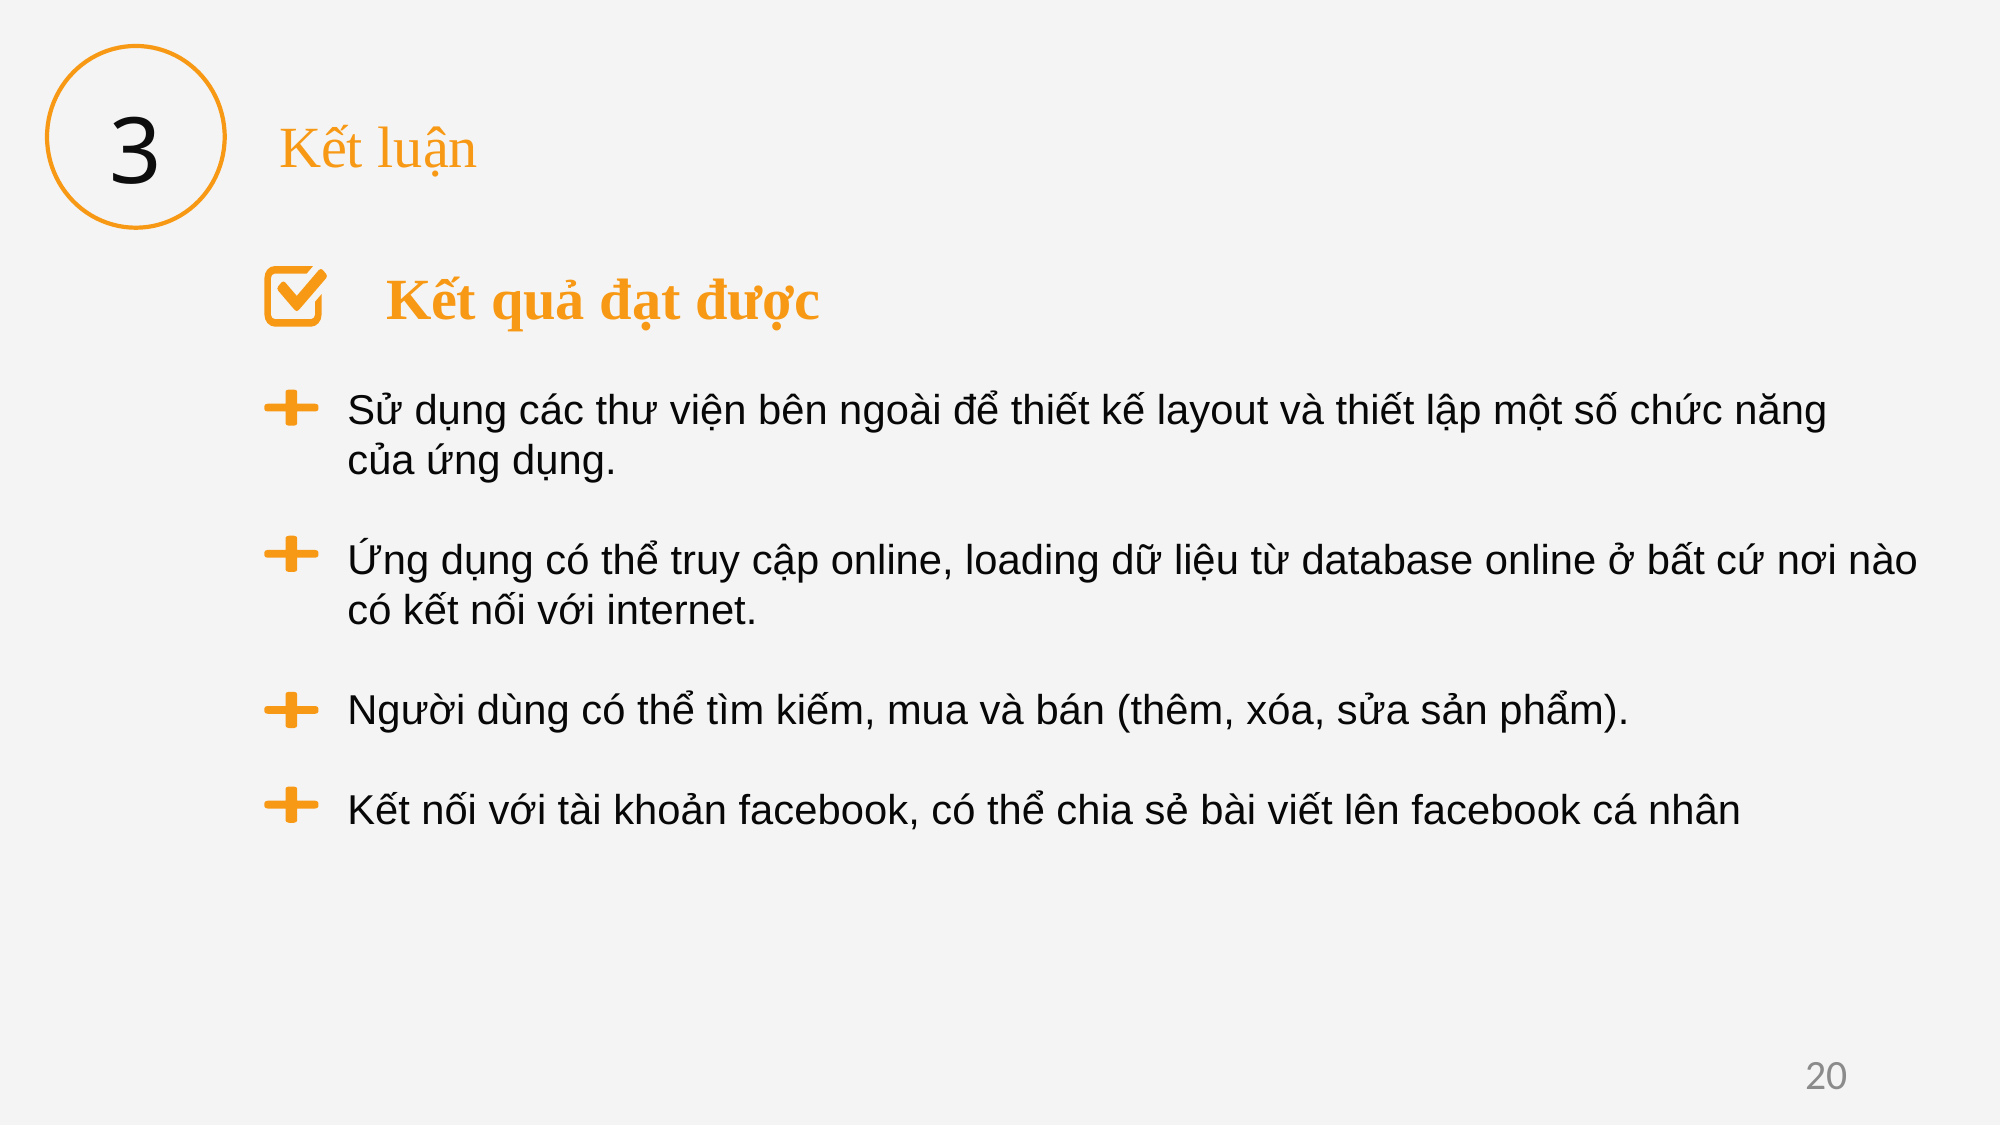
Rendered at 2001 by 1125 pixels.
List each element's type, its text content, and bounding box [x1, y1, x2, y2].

slide_number 20 [1412, 1042, 1863, 1103]
text_box [264, 691, 319, 729]
text_box [264, 786, 319, 823]
text_box Kết luận [264, 66, 971, 187]
text_box [264, 266, 322, 327]
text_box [46, 29, 225, 228]
text_box Kết quả đạt được [371, 253, 836, 339]
text_box [264, 389, 319, 426]
text_box [264, 535, 319, 572]
text_box Sử dụng các thư viện bên ngoài để thiết kế layout và thiết lập một số chức năng của ứng dụng. Ứng dụng có thể truy cập online, loading dữ liệu từ database online ở bất cứ nơi nào có kết nối với internet. Người dùng có thể tìm kiếm, mua và bán (thêm, xóa, sửa sản phẩm). Kết nối với tài khoản facebook, có thể chia sẻ bài viết lên facebook cá nhân [332, 375, 1934, 841]
text_box [277, 269, 327, 312]
